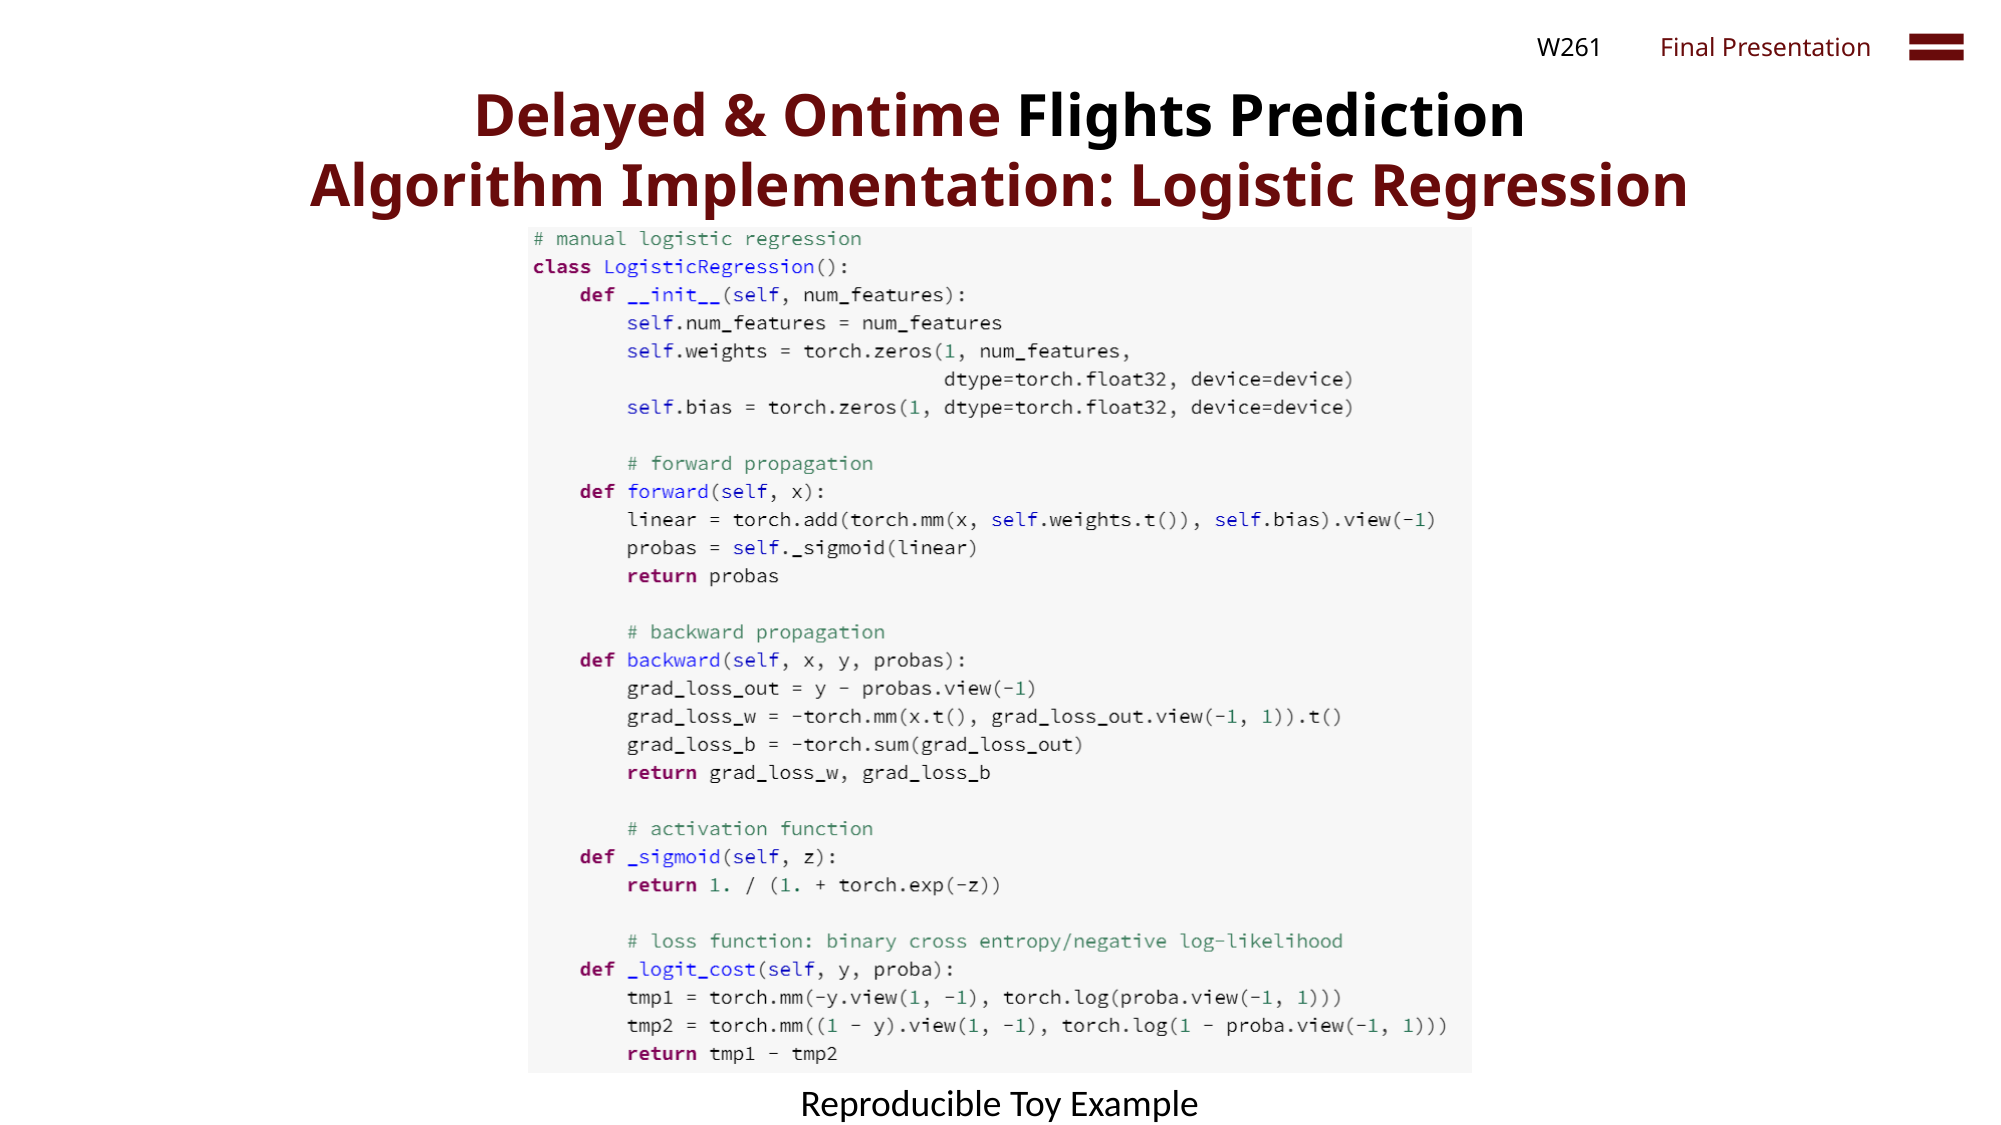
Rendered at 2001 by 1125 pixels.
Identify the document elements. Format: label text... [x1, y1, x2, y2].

text_box W261 [1522, 24, 1618, 70]
text_box [1908, 33, 1965, 45]
text_box Delayed & Ontime Flights Prediction Algorithm Implementation: Logistic Regression [0, 70, 2000, 226]
picture [528, 227, 1472, 1073]
text_box [1908, 49, 1965, 61]
text_box Final Presentation [1645, 24, 1887, 70]
text_box Reproducible Toy Example [785, 1073, 1214, 1125]
